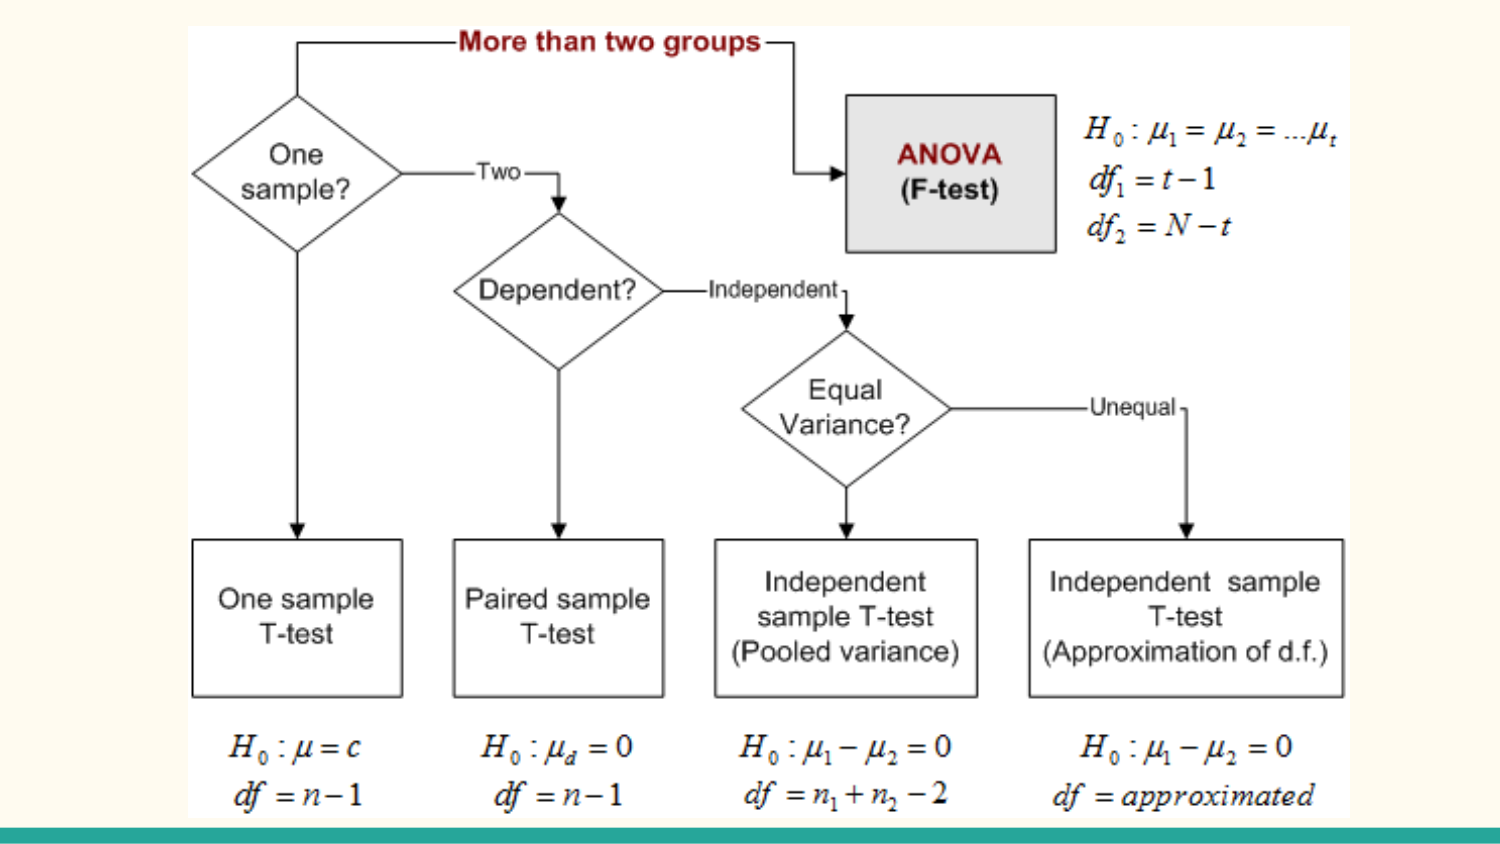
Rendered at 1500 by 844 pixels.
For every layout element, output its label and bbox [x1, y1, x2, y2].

picture [187, 26, 1351, 818]
